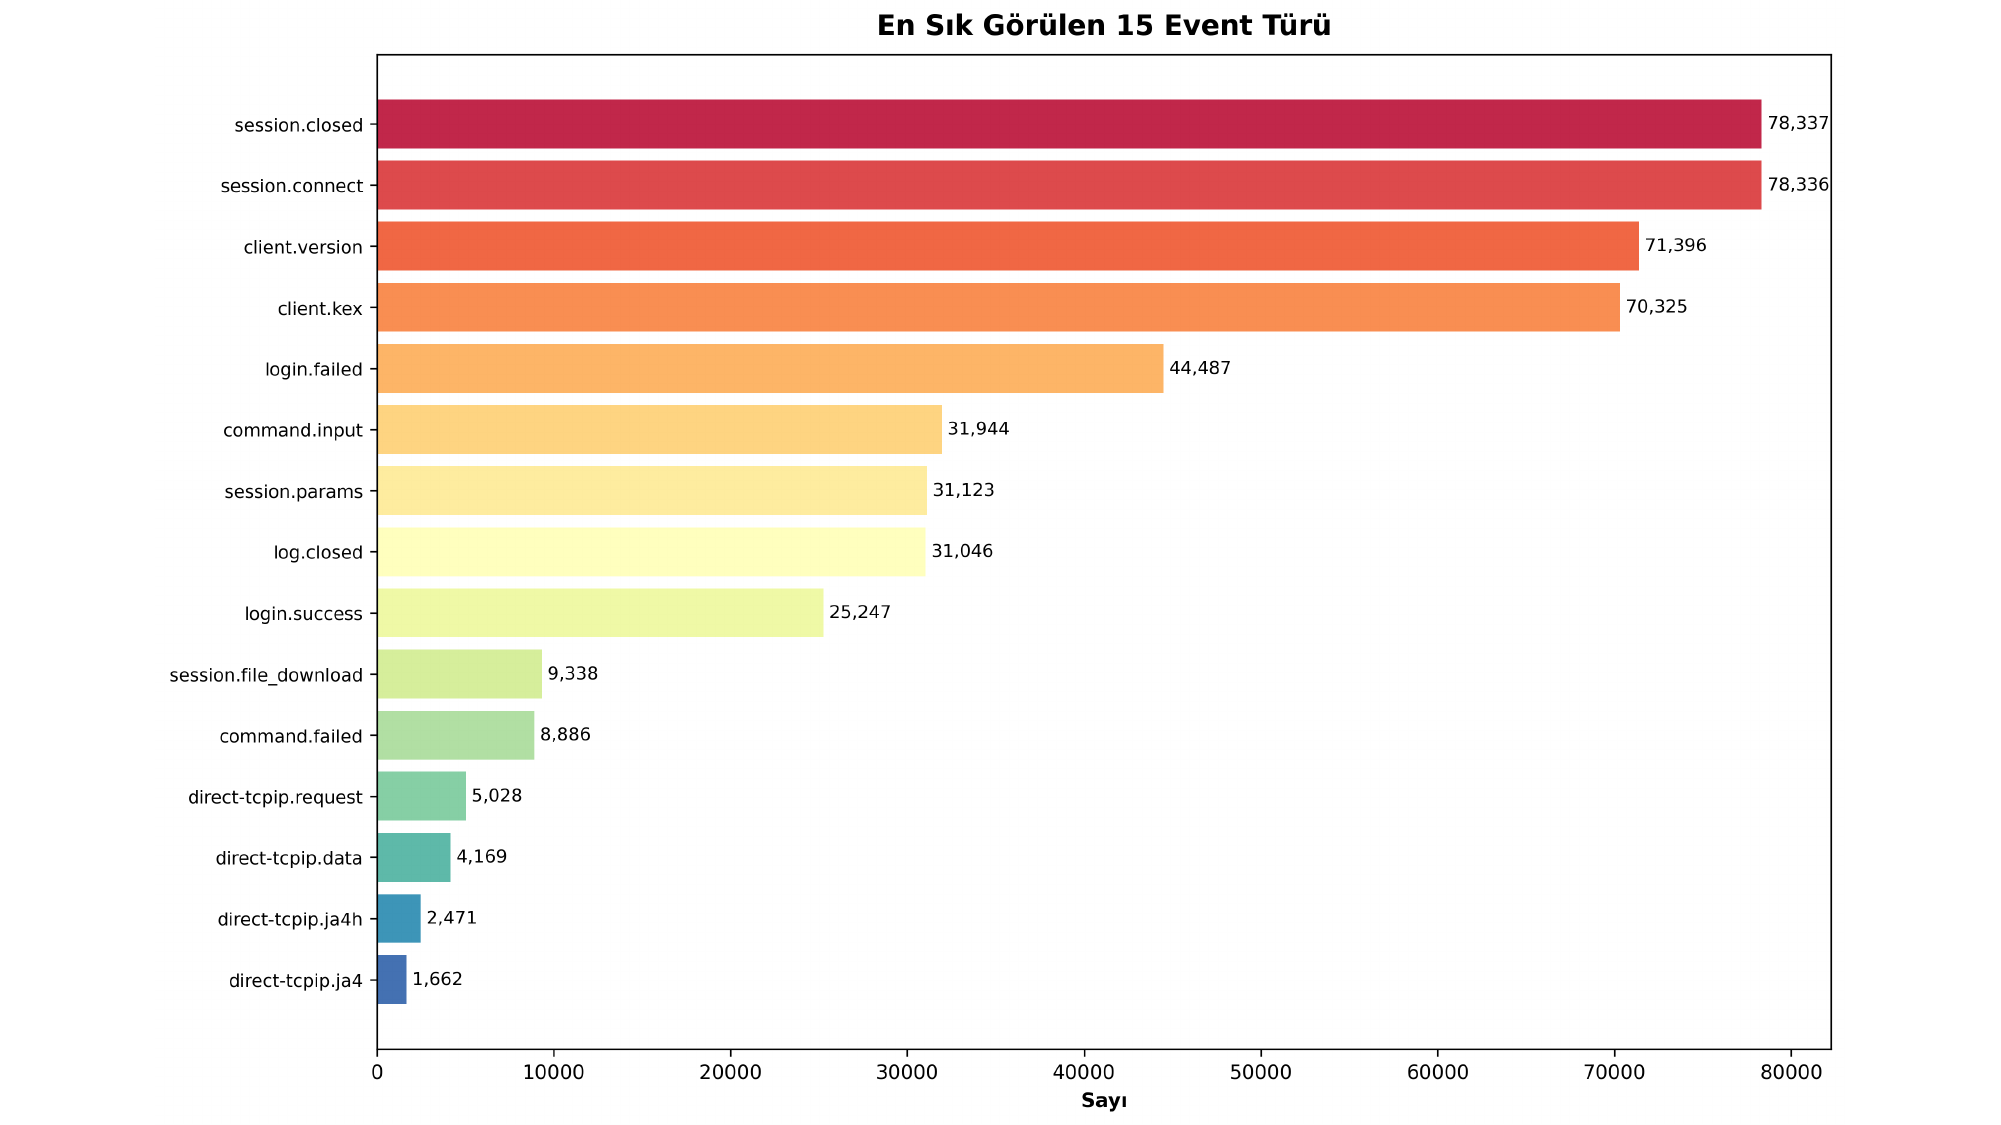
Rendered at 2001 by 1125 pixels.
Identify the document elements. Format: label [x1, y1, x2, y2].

picture [154, 0, 1846, 1125]
